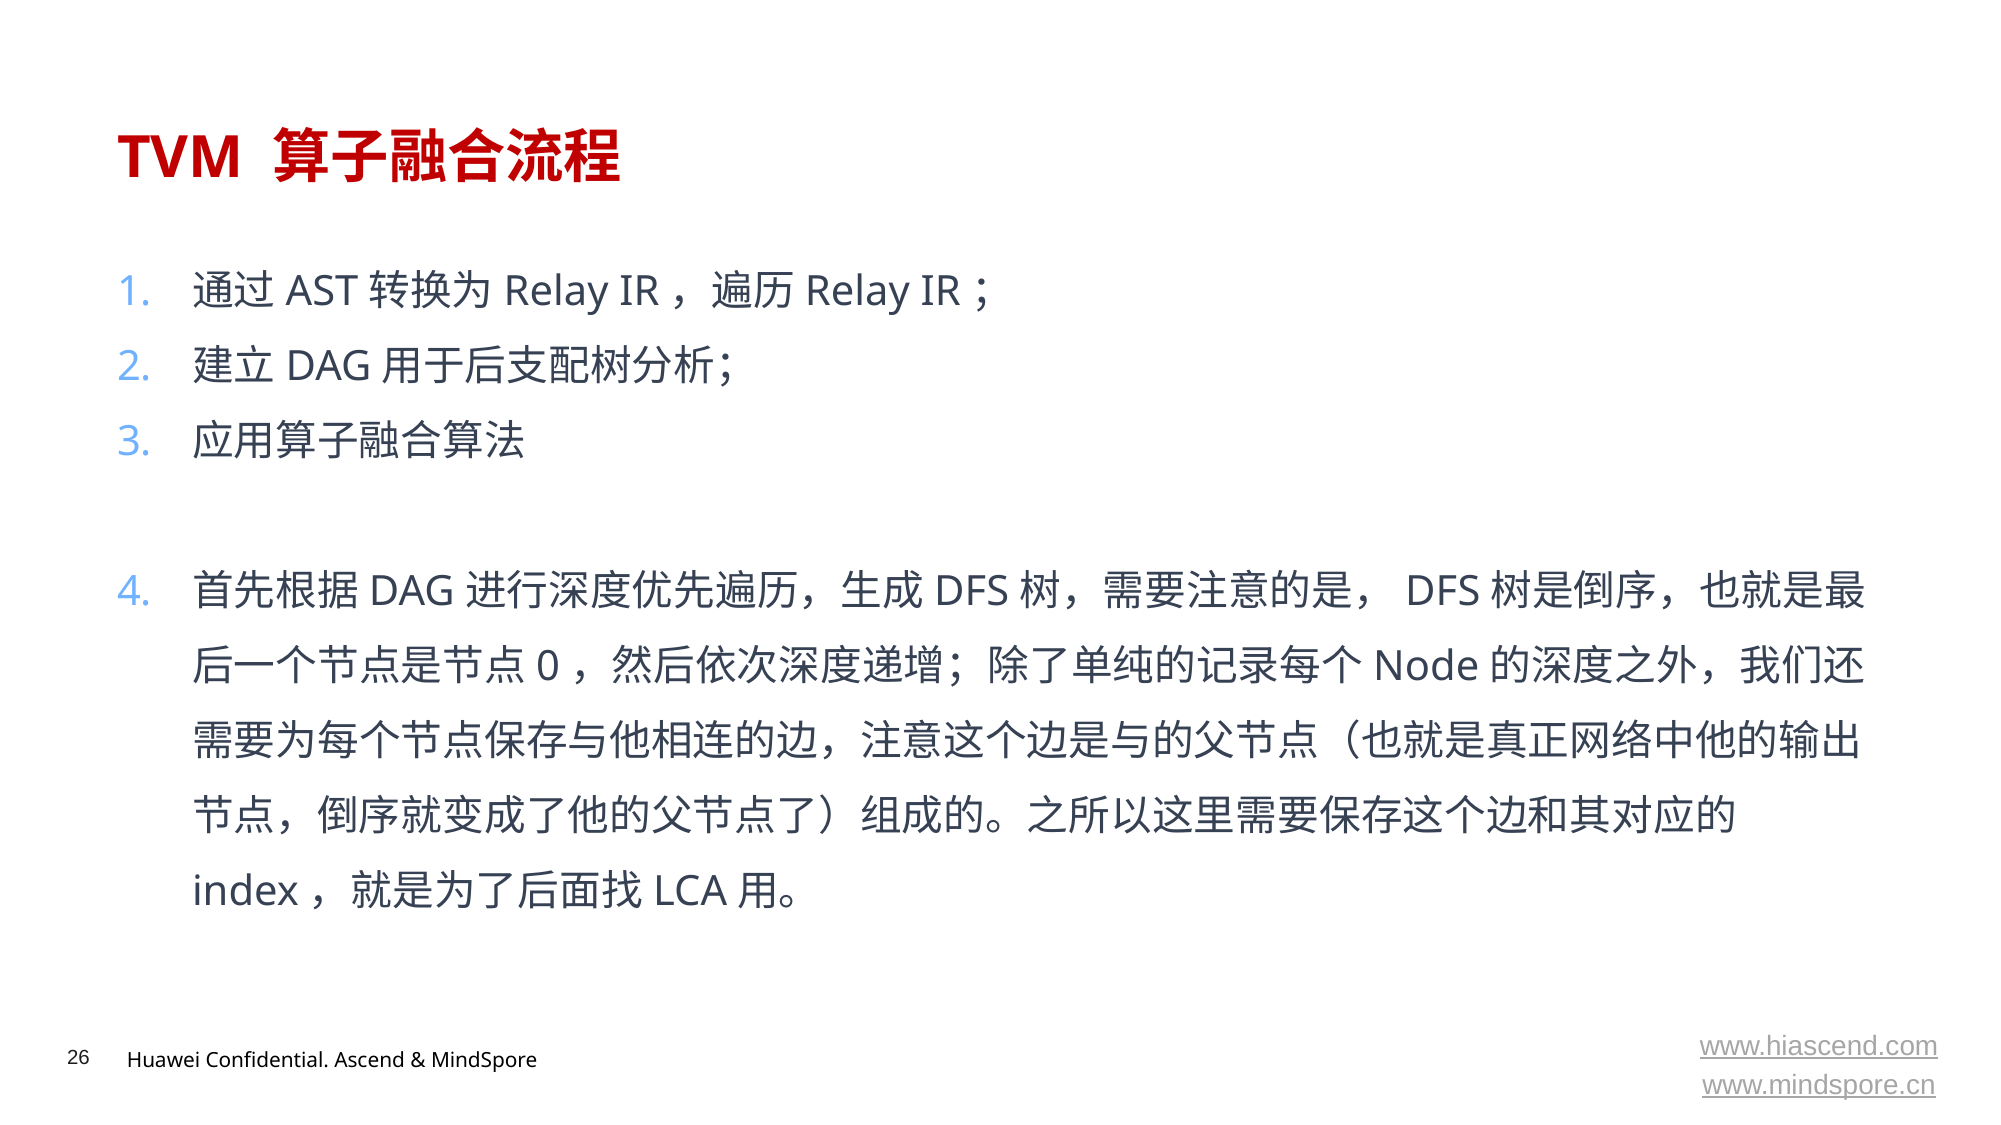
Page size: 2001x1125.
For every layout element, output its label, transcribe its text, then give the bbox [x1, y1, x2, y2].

list 通过AST转换为Relay IR，遍历Relay IR； 建立DAG用于后支配树分析； 应用算子融合算法 首先根据DAG进行深度优先遍历，生成DFS树，需要注意的是，DFS树是倒序，也就是最后一个节点是节点0，然后依次深度递增；除了单纯的记录每个Node的深度之外，我们还需要为每个节点保存与他相连的边，注意这个边是与的父节点（也就是真正网络中他的输出节点，倒序就变成了他的父节点了）组成的。之所以这里需要保存这个边和其对应的index，就是为了后面找LCA用。 [102, 231, 1901, 988]
title TVM 算子融合流程 [102, 111, 1901, 209]
